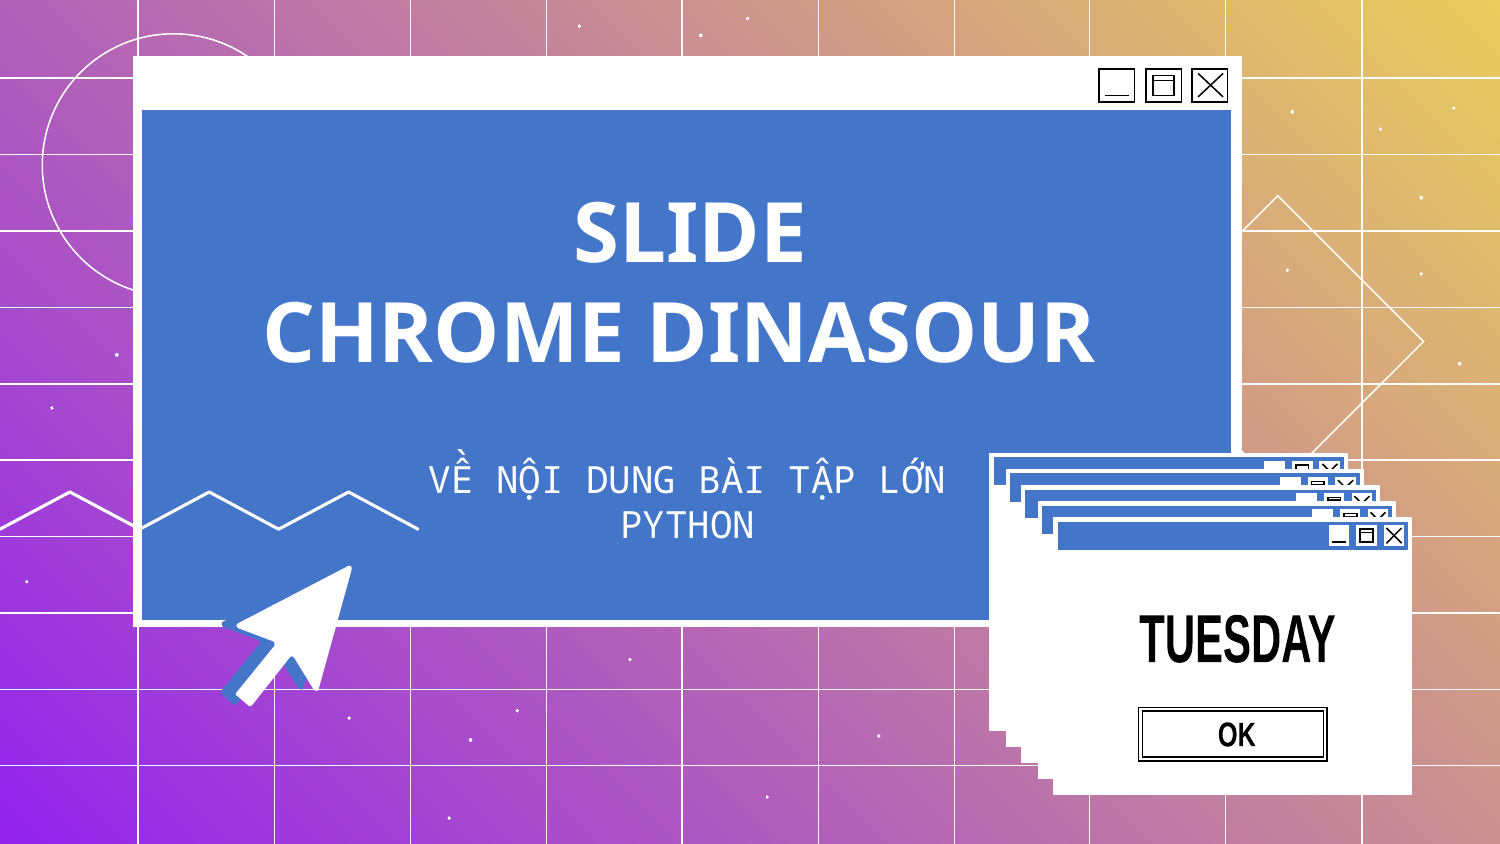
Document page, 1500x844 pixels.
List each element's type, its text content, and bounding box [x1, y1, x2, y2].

subtitle VỀ NỘI DUNG BÀI TẬP LỚN PYTHON [395, 441, 980, 563]
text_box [989, 452, 1413, 796]
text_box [240, 557, 347, 732]
title SLIDE CHROME DINASOUR [180, 86, 1201, 395]
